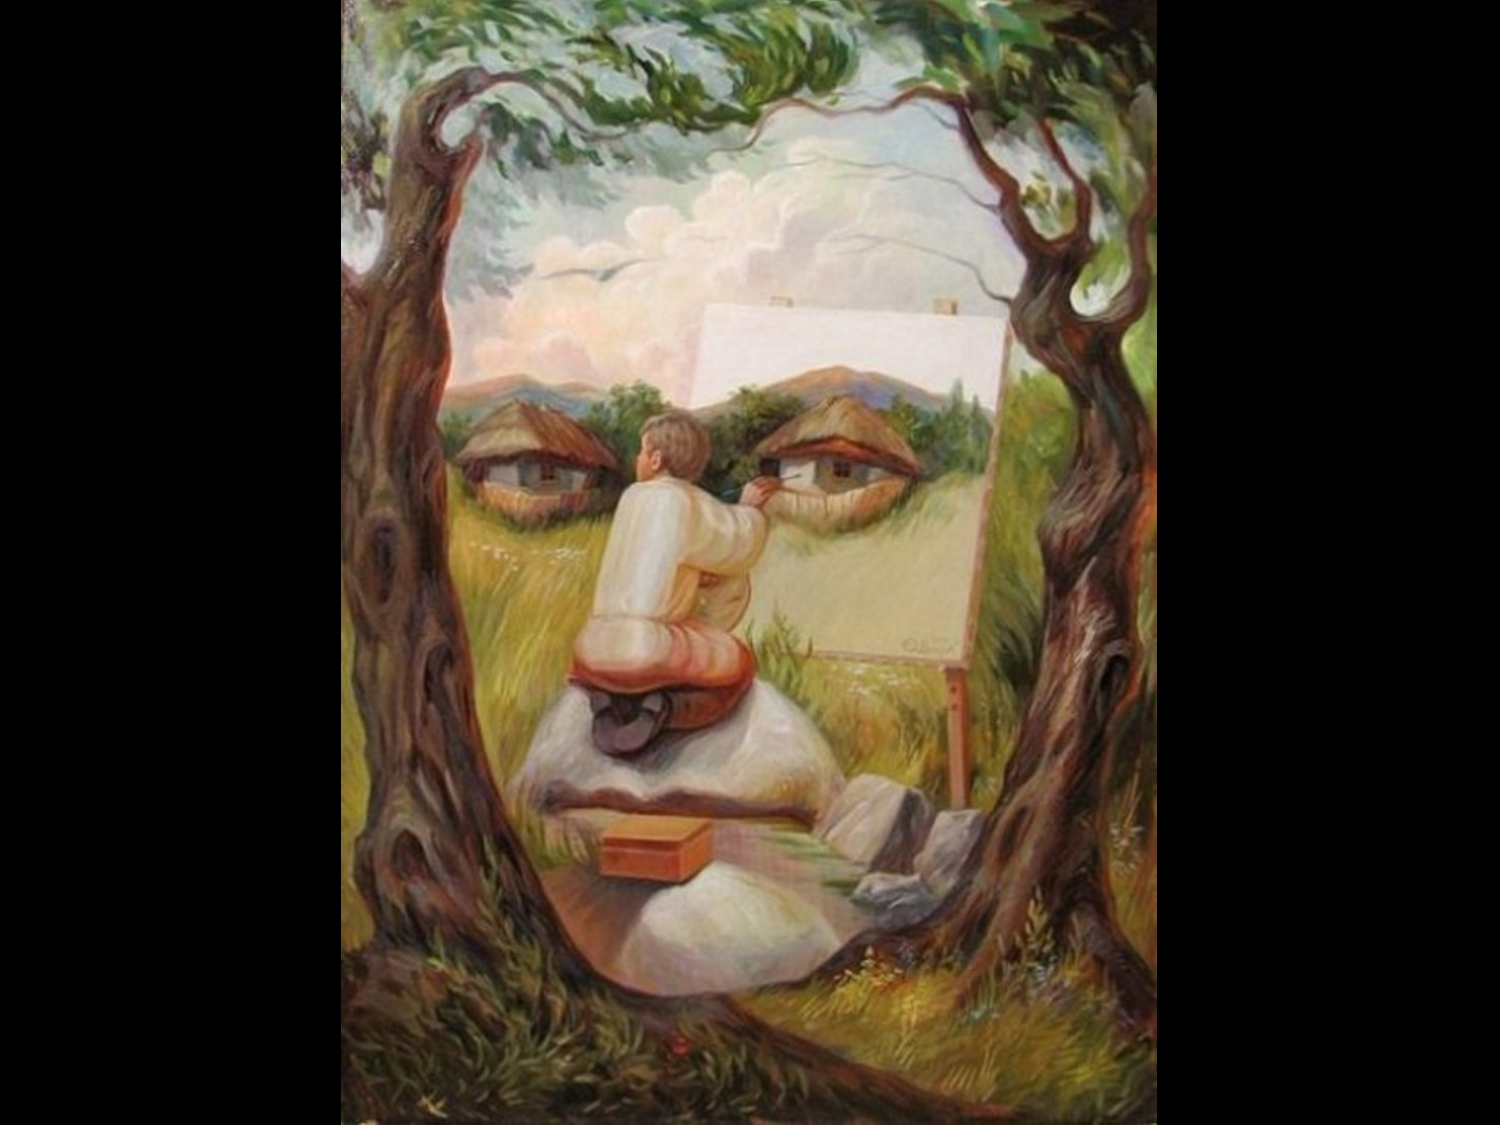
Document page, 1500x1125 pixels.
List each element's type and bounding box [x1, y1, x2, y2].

picture [341, 0, 1157, 1125]
